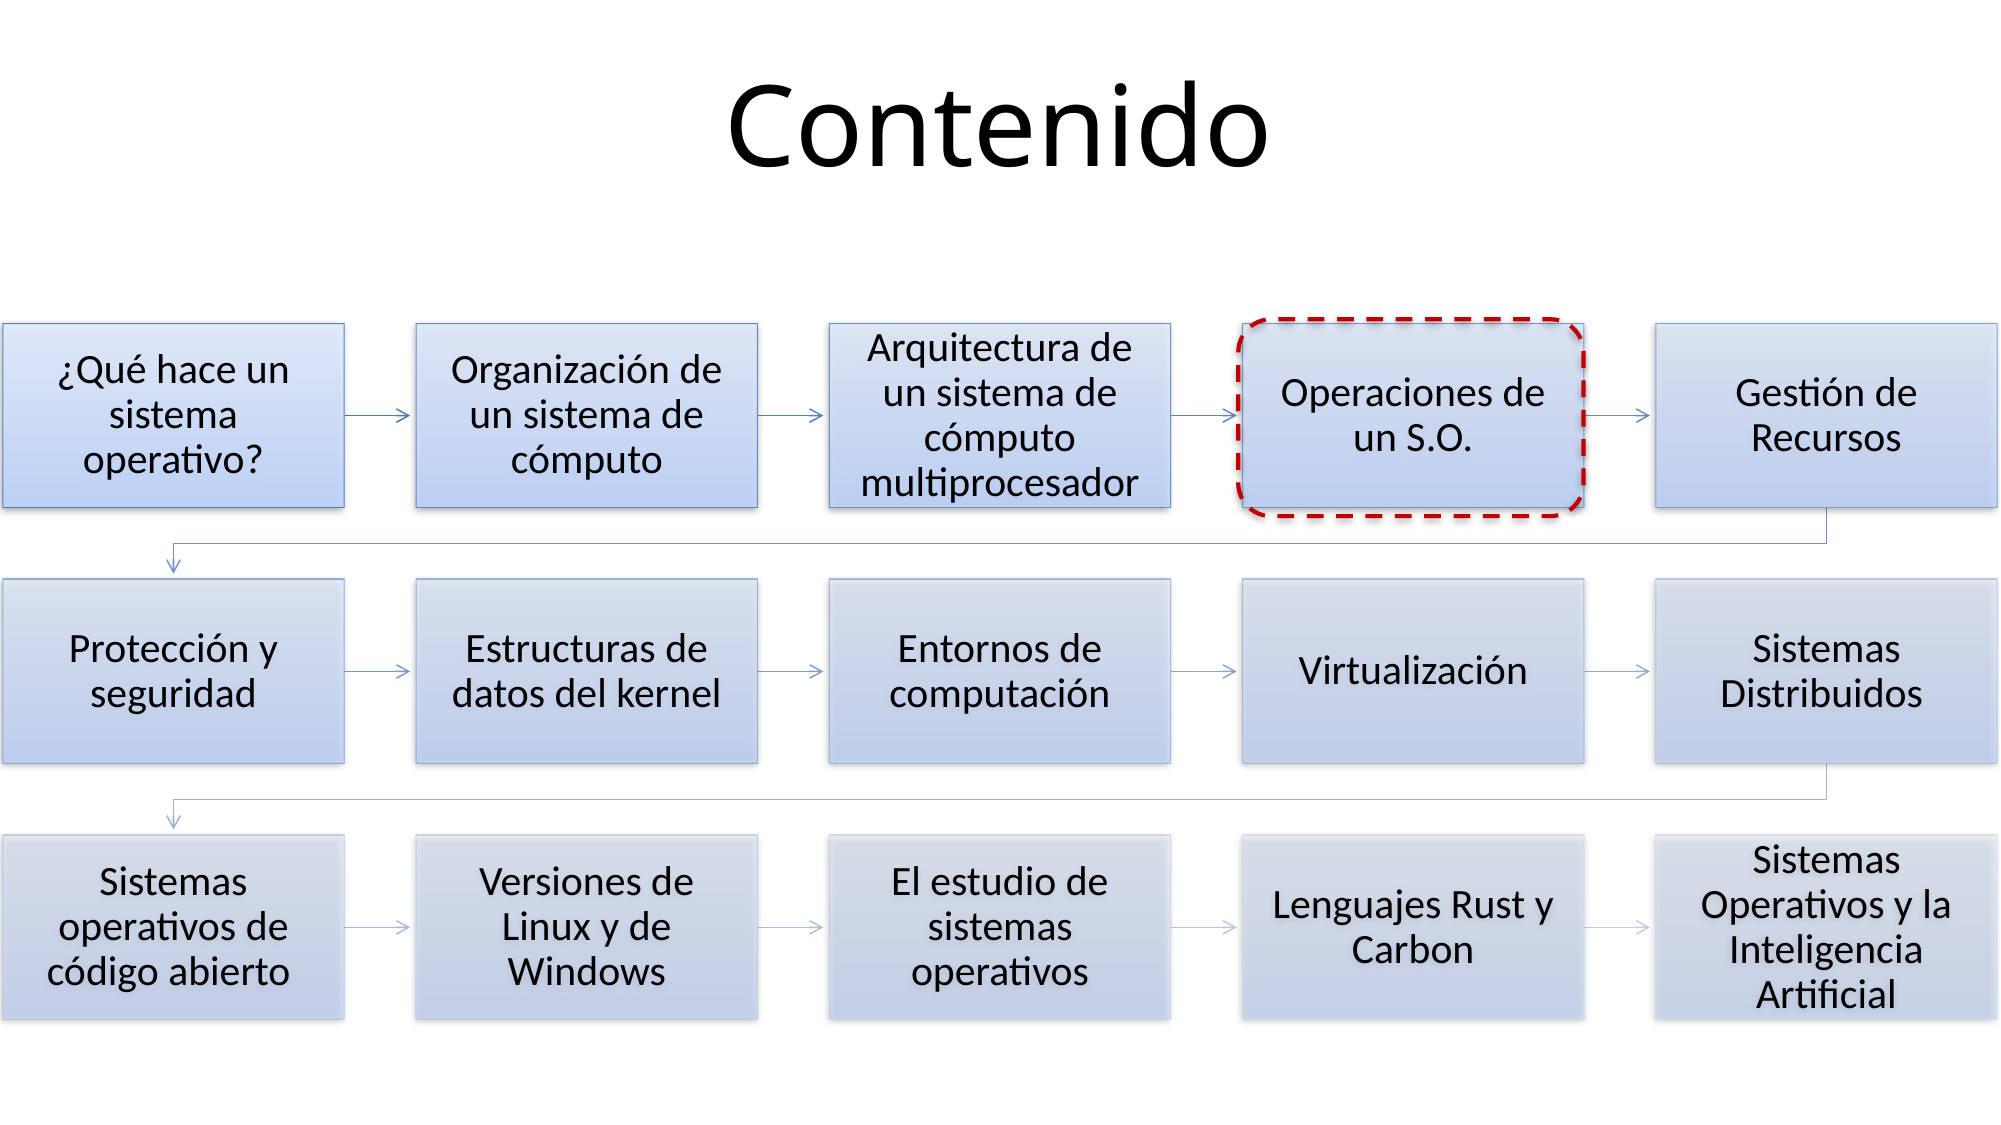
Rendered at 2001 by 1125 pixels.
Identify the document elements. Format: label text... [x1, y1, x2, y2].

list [0, 199, 2000, 1125]
title Contenido [136, 13, 1862, 196]
